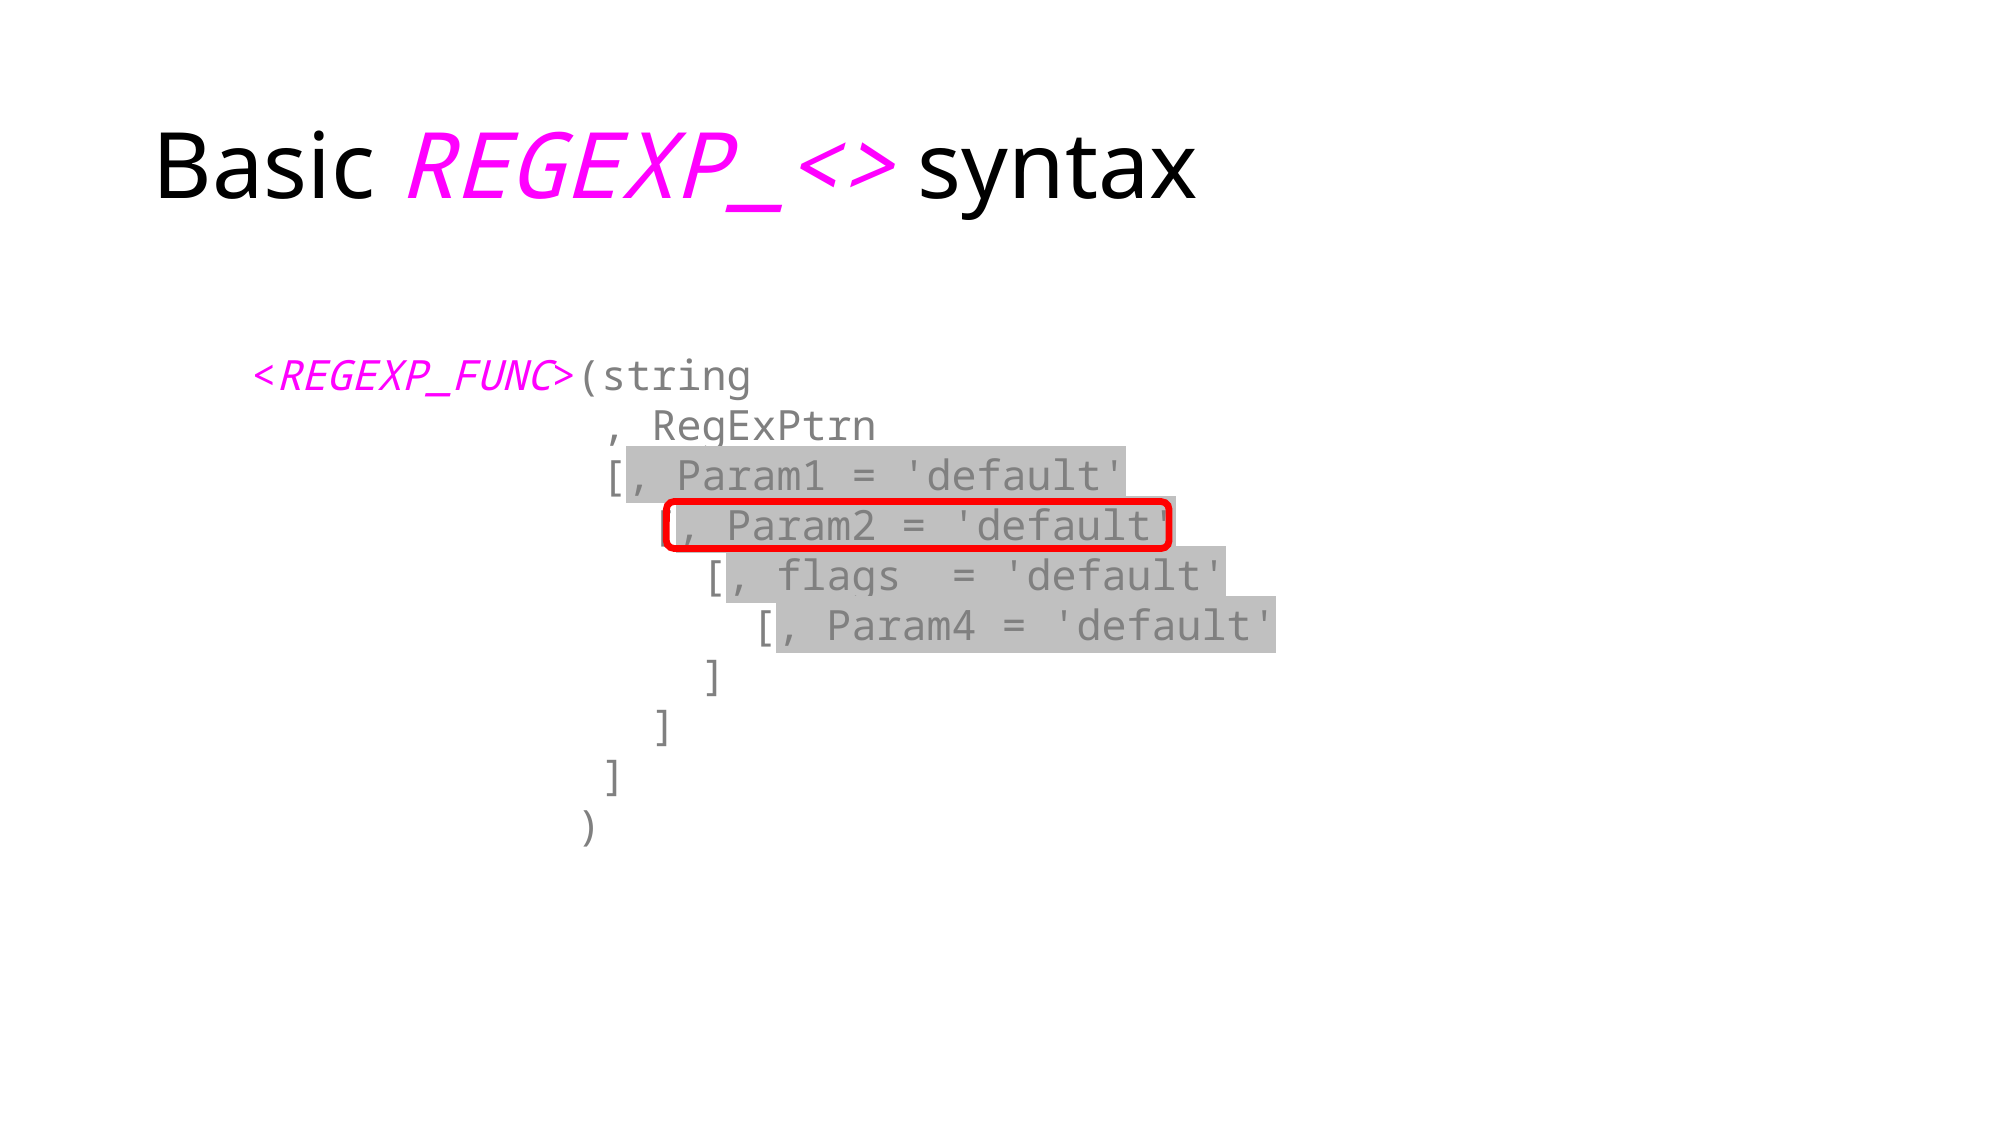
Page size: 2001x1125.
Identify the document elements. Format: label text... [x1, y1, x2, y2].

text_box [665, 500, 1171, 550]
title Basic REGEXP_<> syntax [137, 59, 1863, 278]
text_box <REGEXP_FUNC>(string , RegExPtrn [, Param1 = 'default' [, Param2 = 'default' [, flags = 'default' [, Param4 = 'default' ] ] ] ) [236, 341, 1409, 857]
